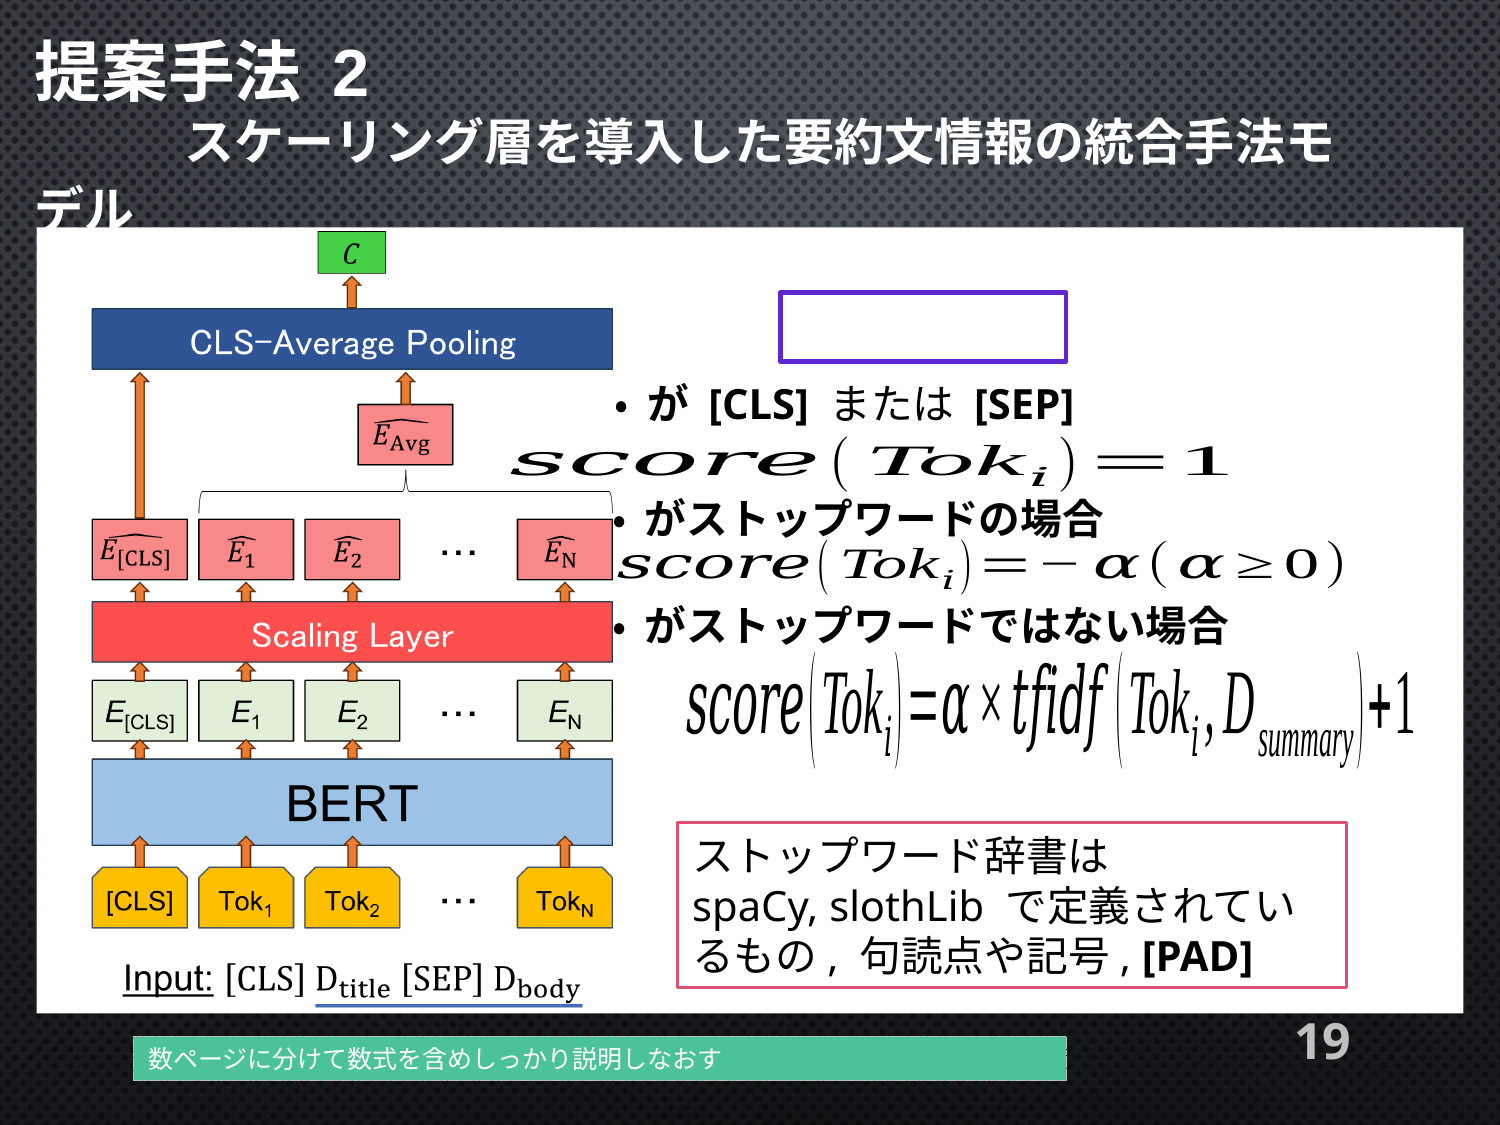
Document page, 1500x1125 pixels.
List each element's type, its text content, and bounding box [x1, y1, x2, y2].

text_box [35, 226, 1465, 1015]
text_box 数ページに分けて数式を含めしっかり説明しなおす [133, 1036, 1067, 1081]
text_box 提案手法 2 スケーリング層を導入した要約文情報の統合手法モデル [19, 15, 1395, 136]
text_box [779, 291, 1068, 363]
slide_number 19 [1171, 1015, 1367, 1074]
picture [85, 231, 613, 1020]
text_box ストップワード辞書は spaCy, slothLib で定義されているもの, 句読点や記号, [PAD] [676, 821, 1348, 989]
